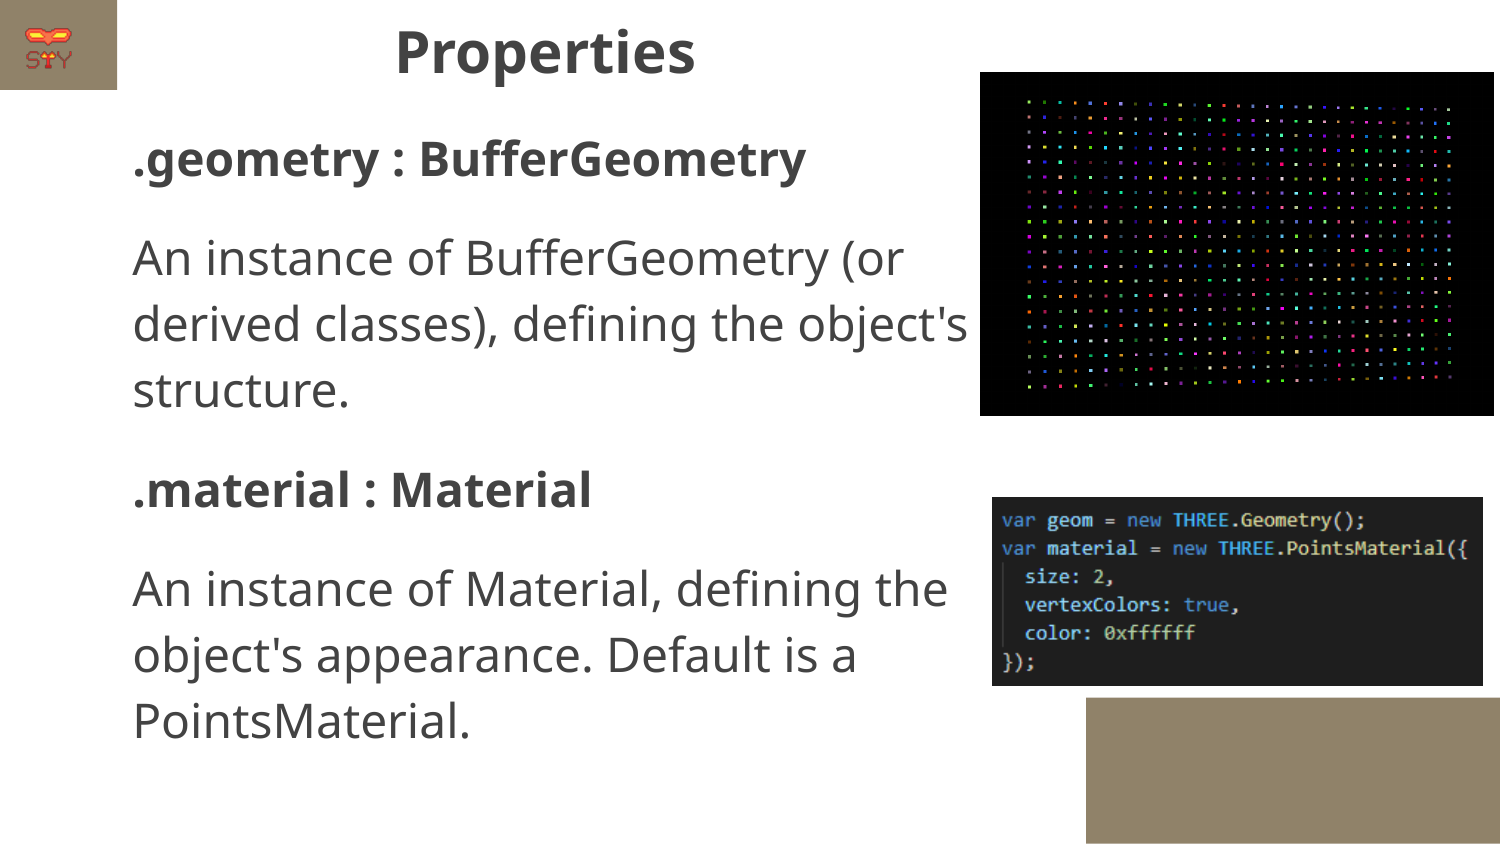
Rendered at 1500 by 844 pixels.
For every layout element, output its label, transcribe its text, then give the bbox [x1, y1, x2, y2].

text_box [0, 0, 118, 90]
picture [24, 24, 73, 73]
picture [991, 497, 1483, 686]
picture [980, 72, 1495, 416]
subtitle .geometry : BufferGeometry An instance of BufferGeometry (or derived classes), defining the object's structure. .material : Material An instance of Material, defining the object's appearance. Default is a PointsMaterial. [117, 105, 1073, 812]
title Properties [379, 0, 954, 148]
text_box [1086, 697, 1500, 844]
